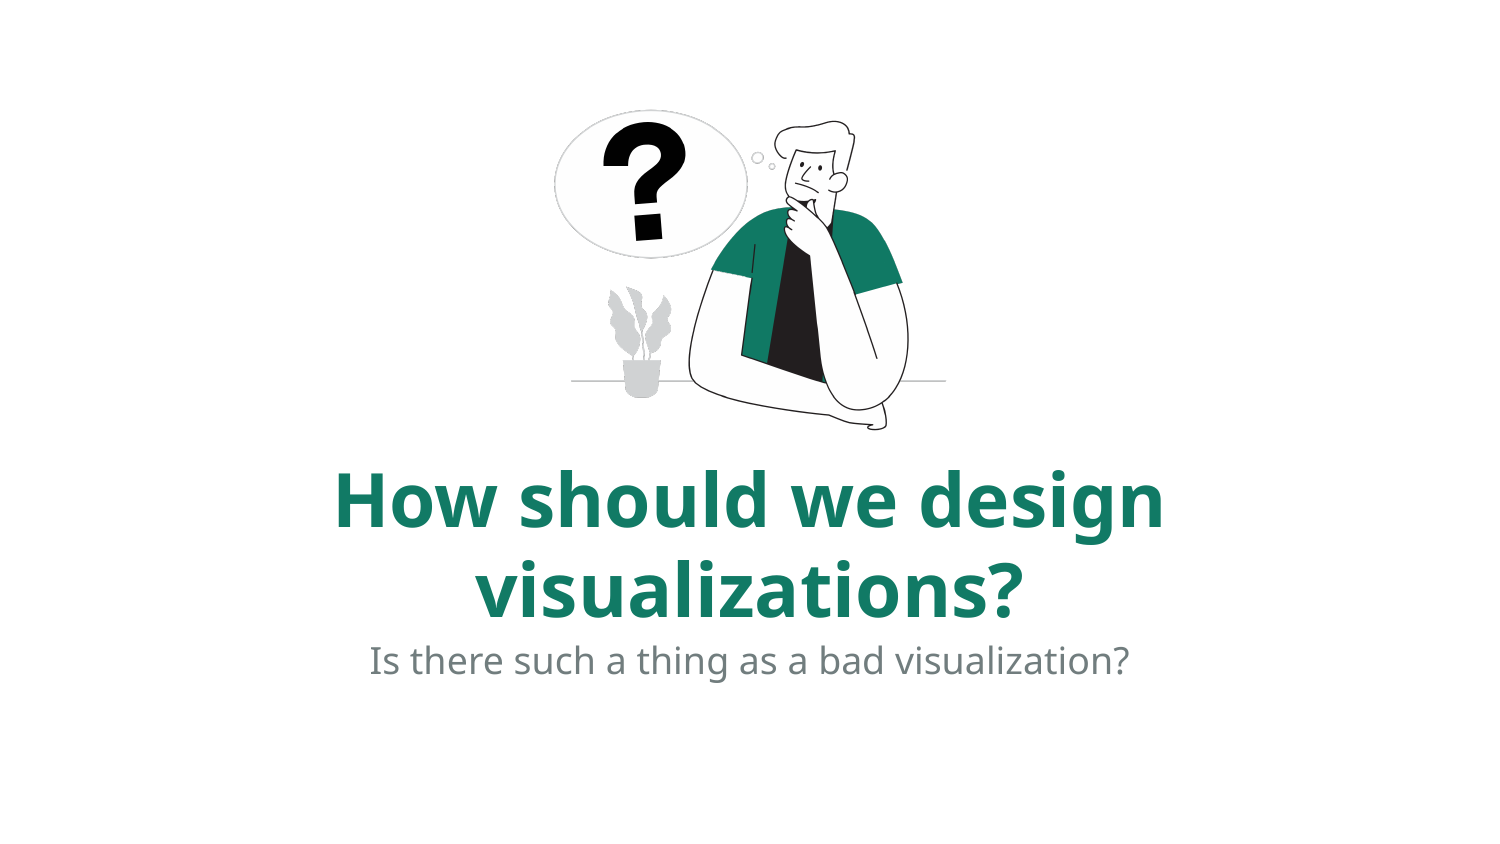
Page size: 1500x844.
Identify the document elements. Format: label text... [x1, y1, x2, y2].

picture [482, 61, 1018, 464]
title How should we design visualizations? [51, 462, 1449, 622]
subtitle Is there such a thing as a bad visualization? [51, 622, 1449, 753]
